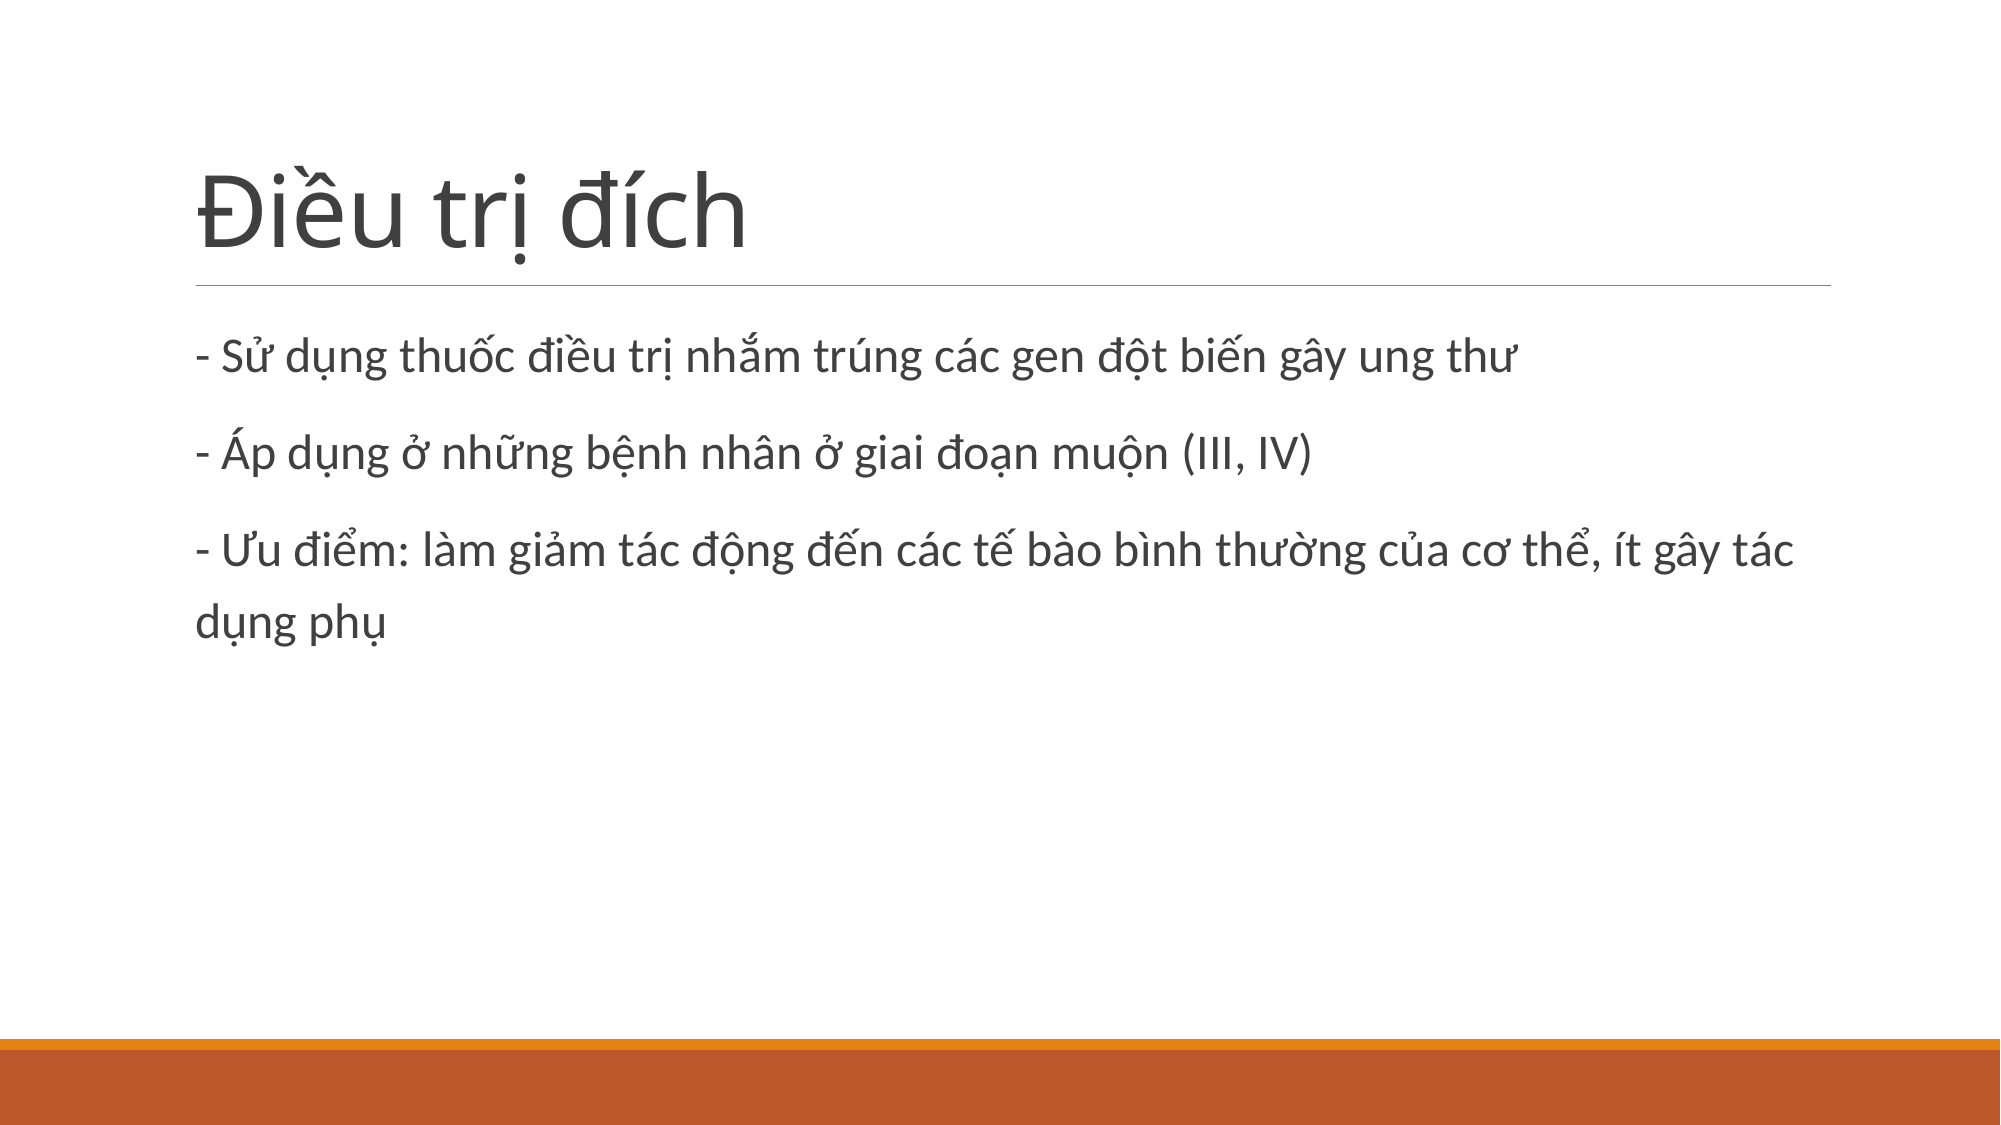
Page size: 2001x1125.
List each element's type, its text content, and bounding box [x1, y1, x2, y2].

title Điều trị đích [180, 47, 1830, 285]
list - Sử dụng thuốc điều trị nhắm trúng các gen đột biến gây ung thư - Áp dụng ở những bệnh nhân ở giai đoạn muộn (III, IV) - Ưu điểm: làm giảm tác động đến các tế bào bình thường của cơ thể, ít gây tác dụng phụ [180, 302, 1830, 963]
